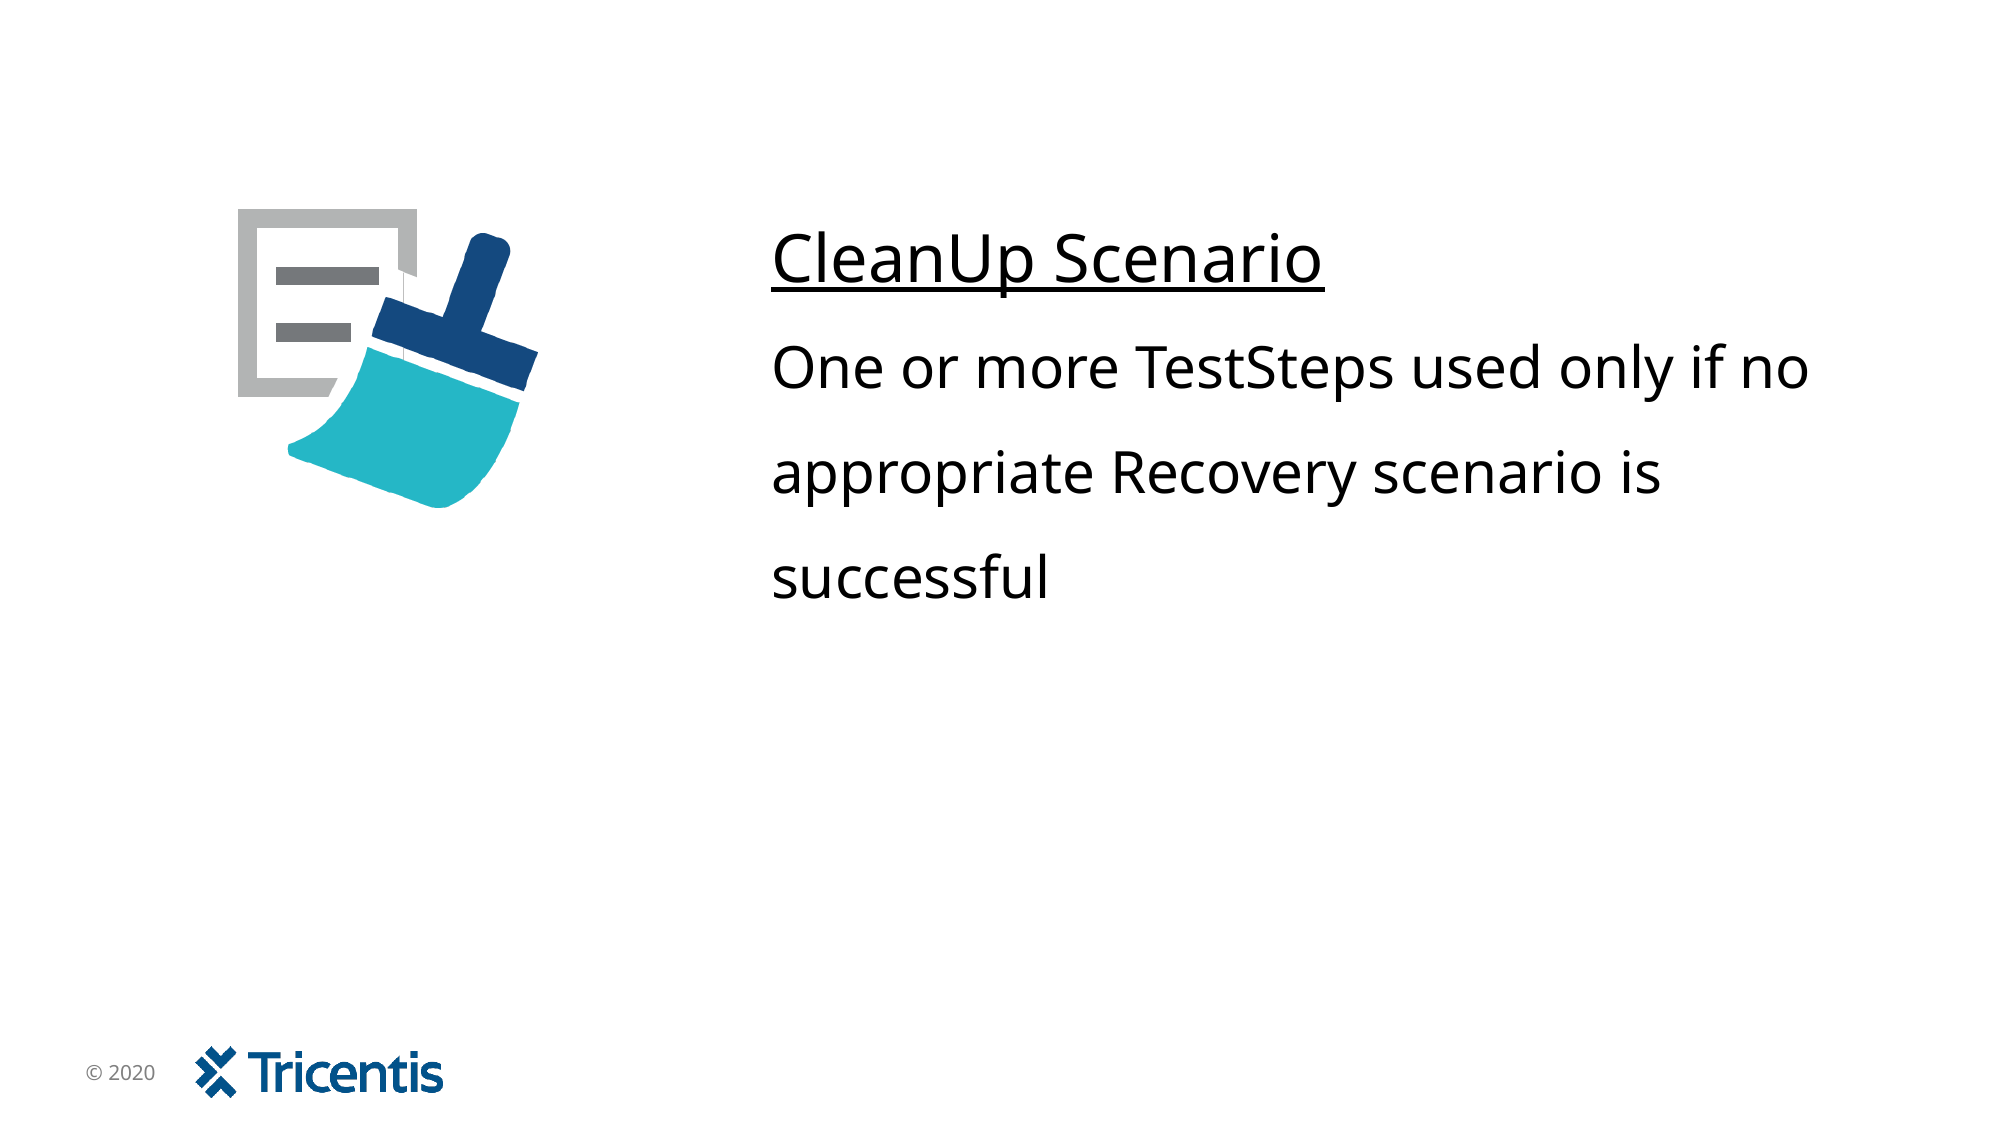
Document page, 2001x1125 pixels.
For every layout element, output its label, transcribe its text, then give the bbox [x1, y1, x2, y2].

picture [195, 1046, 443, 1098]
text_box CleanUp Scenario One or more TestSteps used only if no appropriate Recovery scenario is successful [756, 208, 1859, 618]
picture [219, 208, 557, 509]
